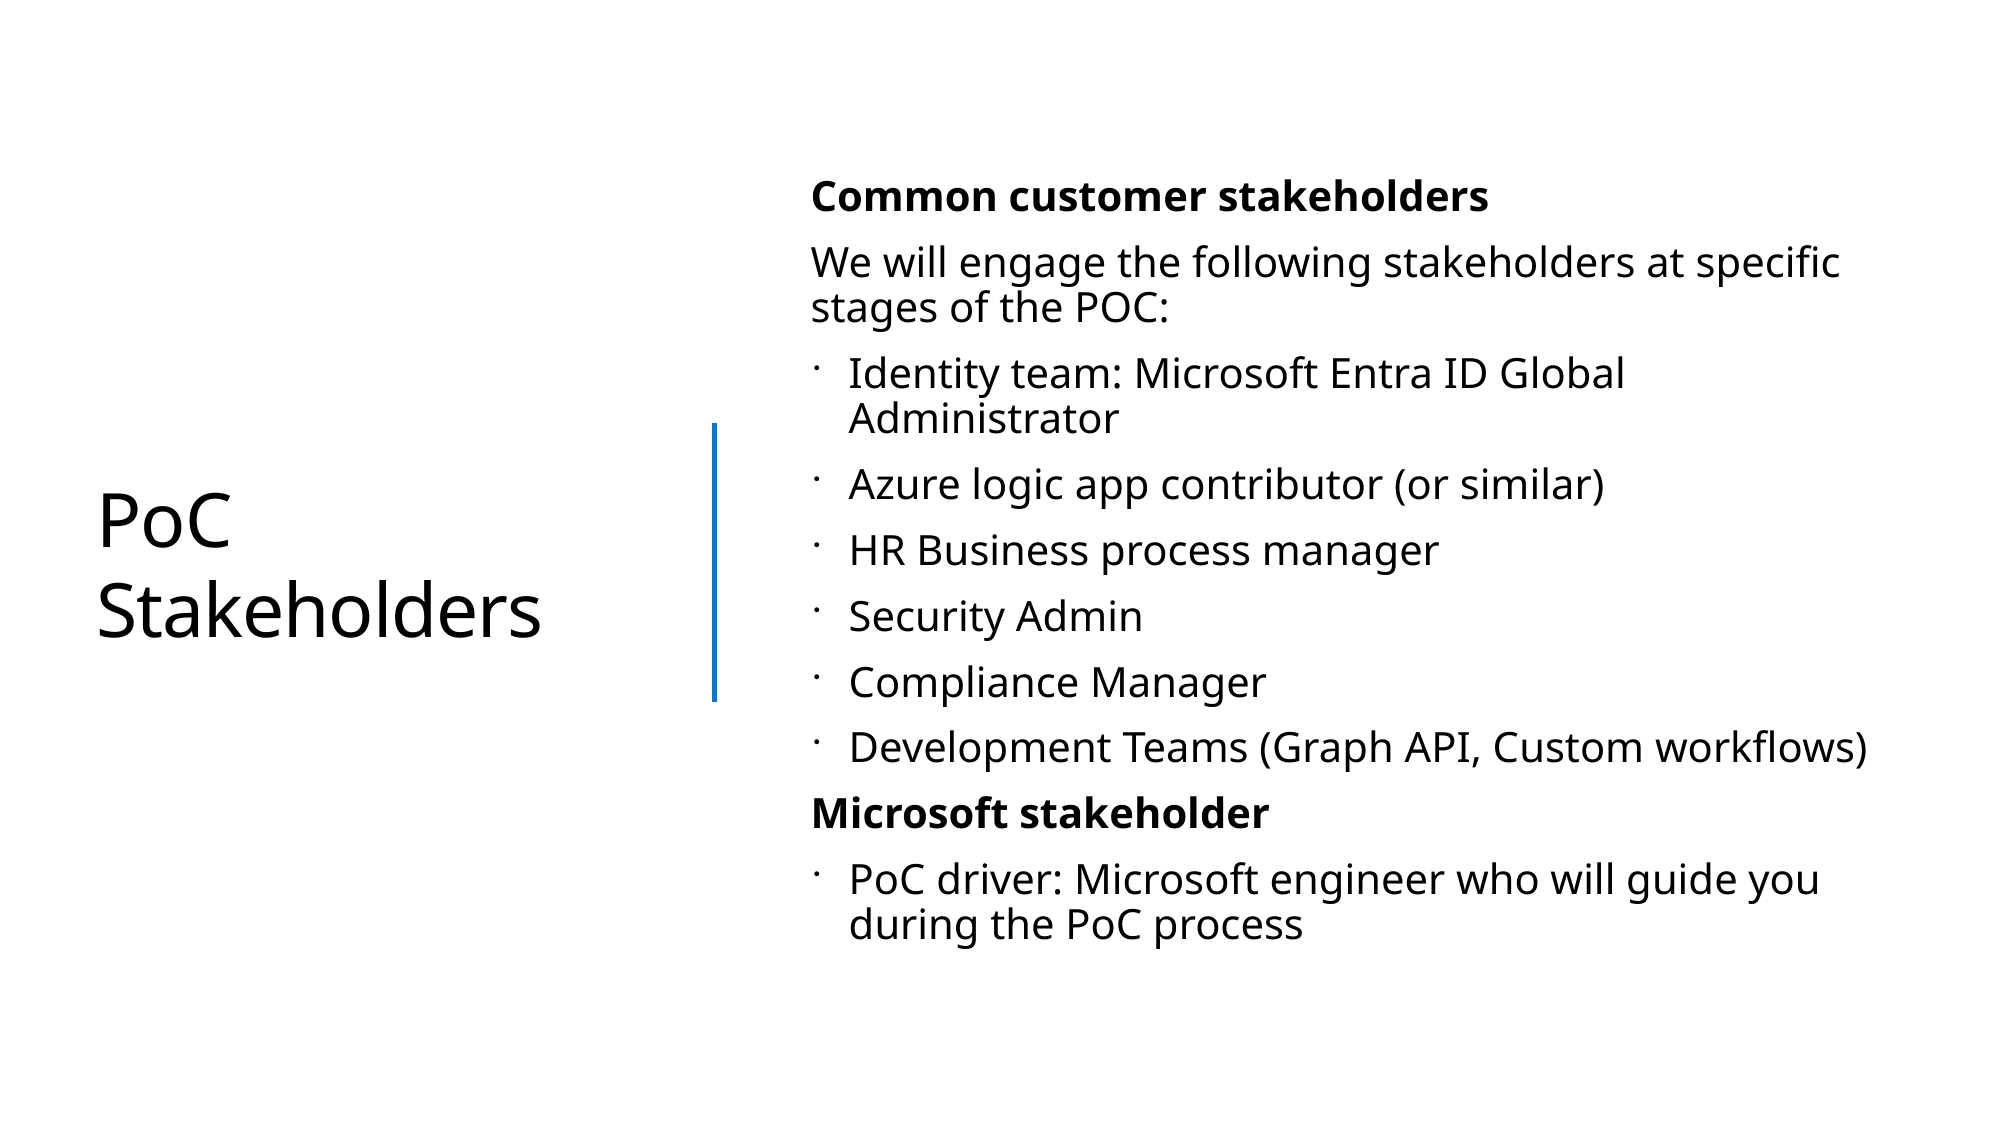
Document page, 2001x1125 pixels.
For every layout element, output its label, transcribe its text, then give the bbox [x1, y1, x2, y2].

title PoC Stakeholders [96, 96, 619, 1029]
list Common customer stakeholders We will engage the following stakeholders at specific stages of the POC: Identity team: Microsoft Entra ID Global Administrator Azure logic app contributor (or similar) HR Business process manager Security Admin Compliance Manager Development Teams (Graph API, Custom workflows) Microsoft stakeholder PoC driver: Microsoft engineer who will guide you during the PoC process [810, 96, 1905, 1029]
